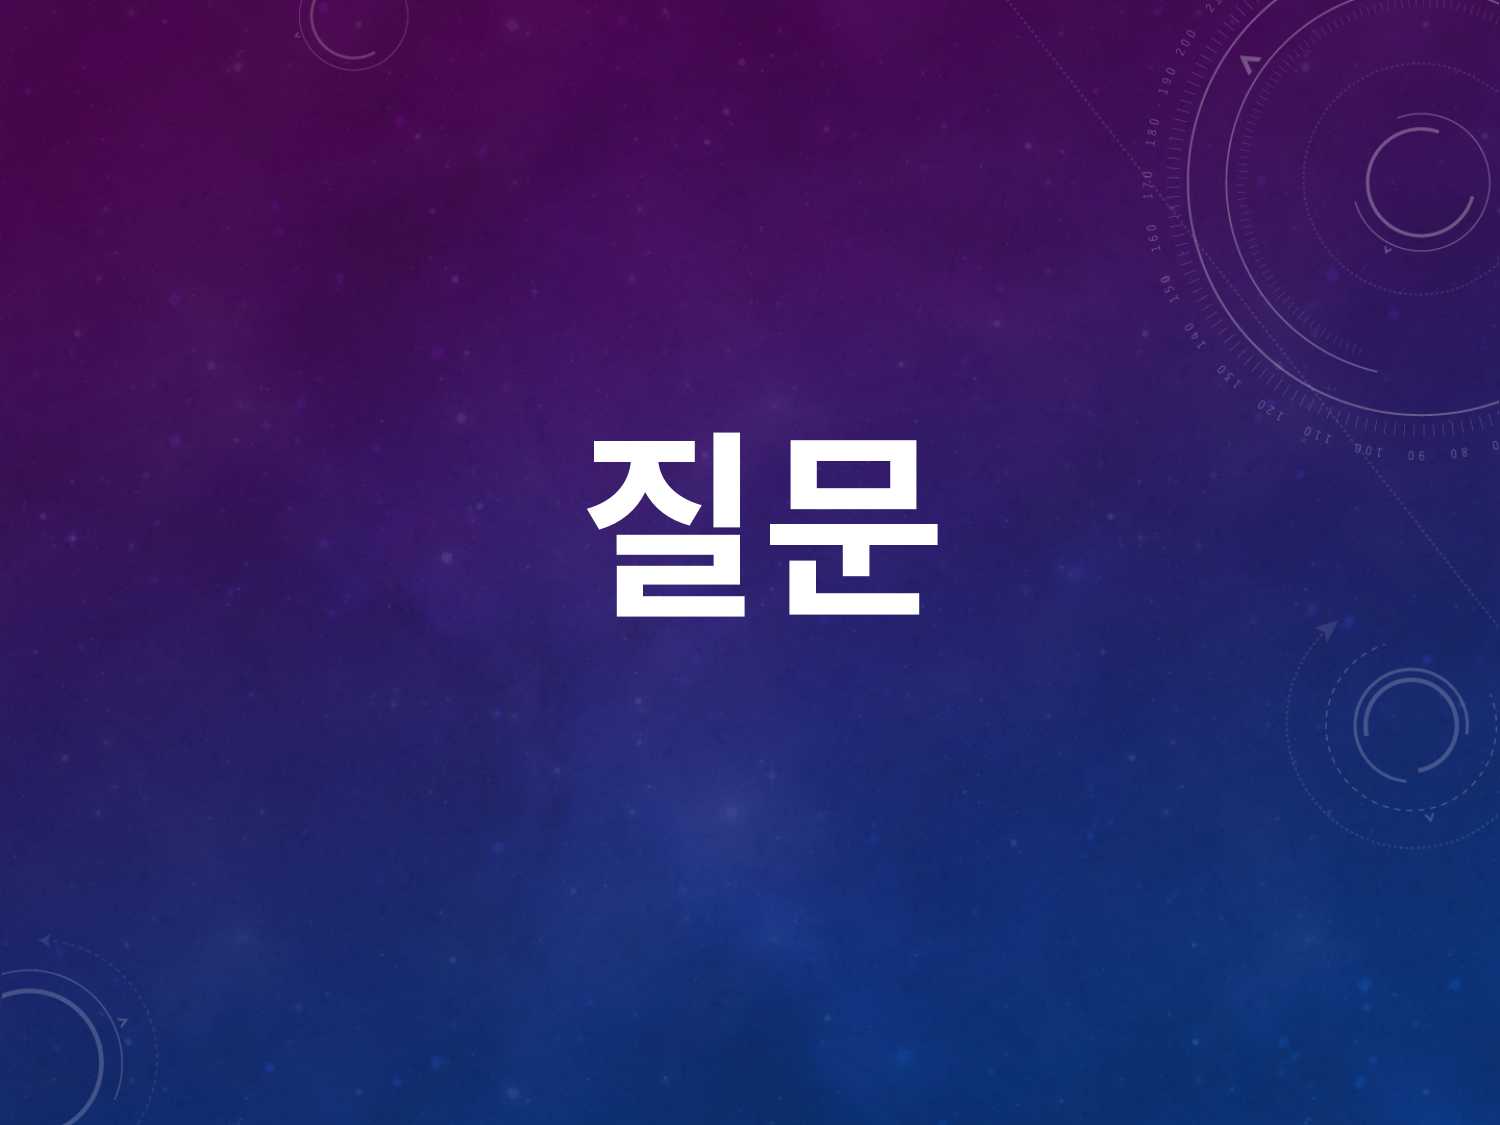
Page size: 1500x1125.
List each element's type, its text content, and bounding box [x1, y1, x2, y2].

text_box 질문 [550, 393, 975, 649]
picture [0, 0, 1500, 1125]
